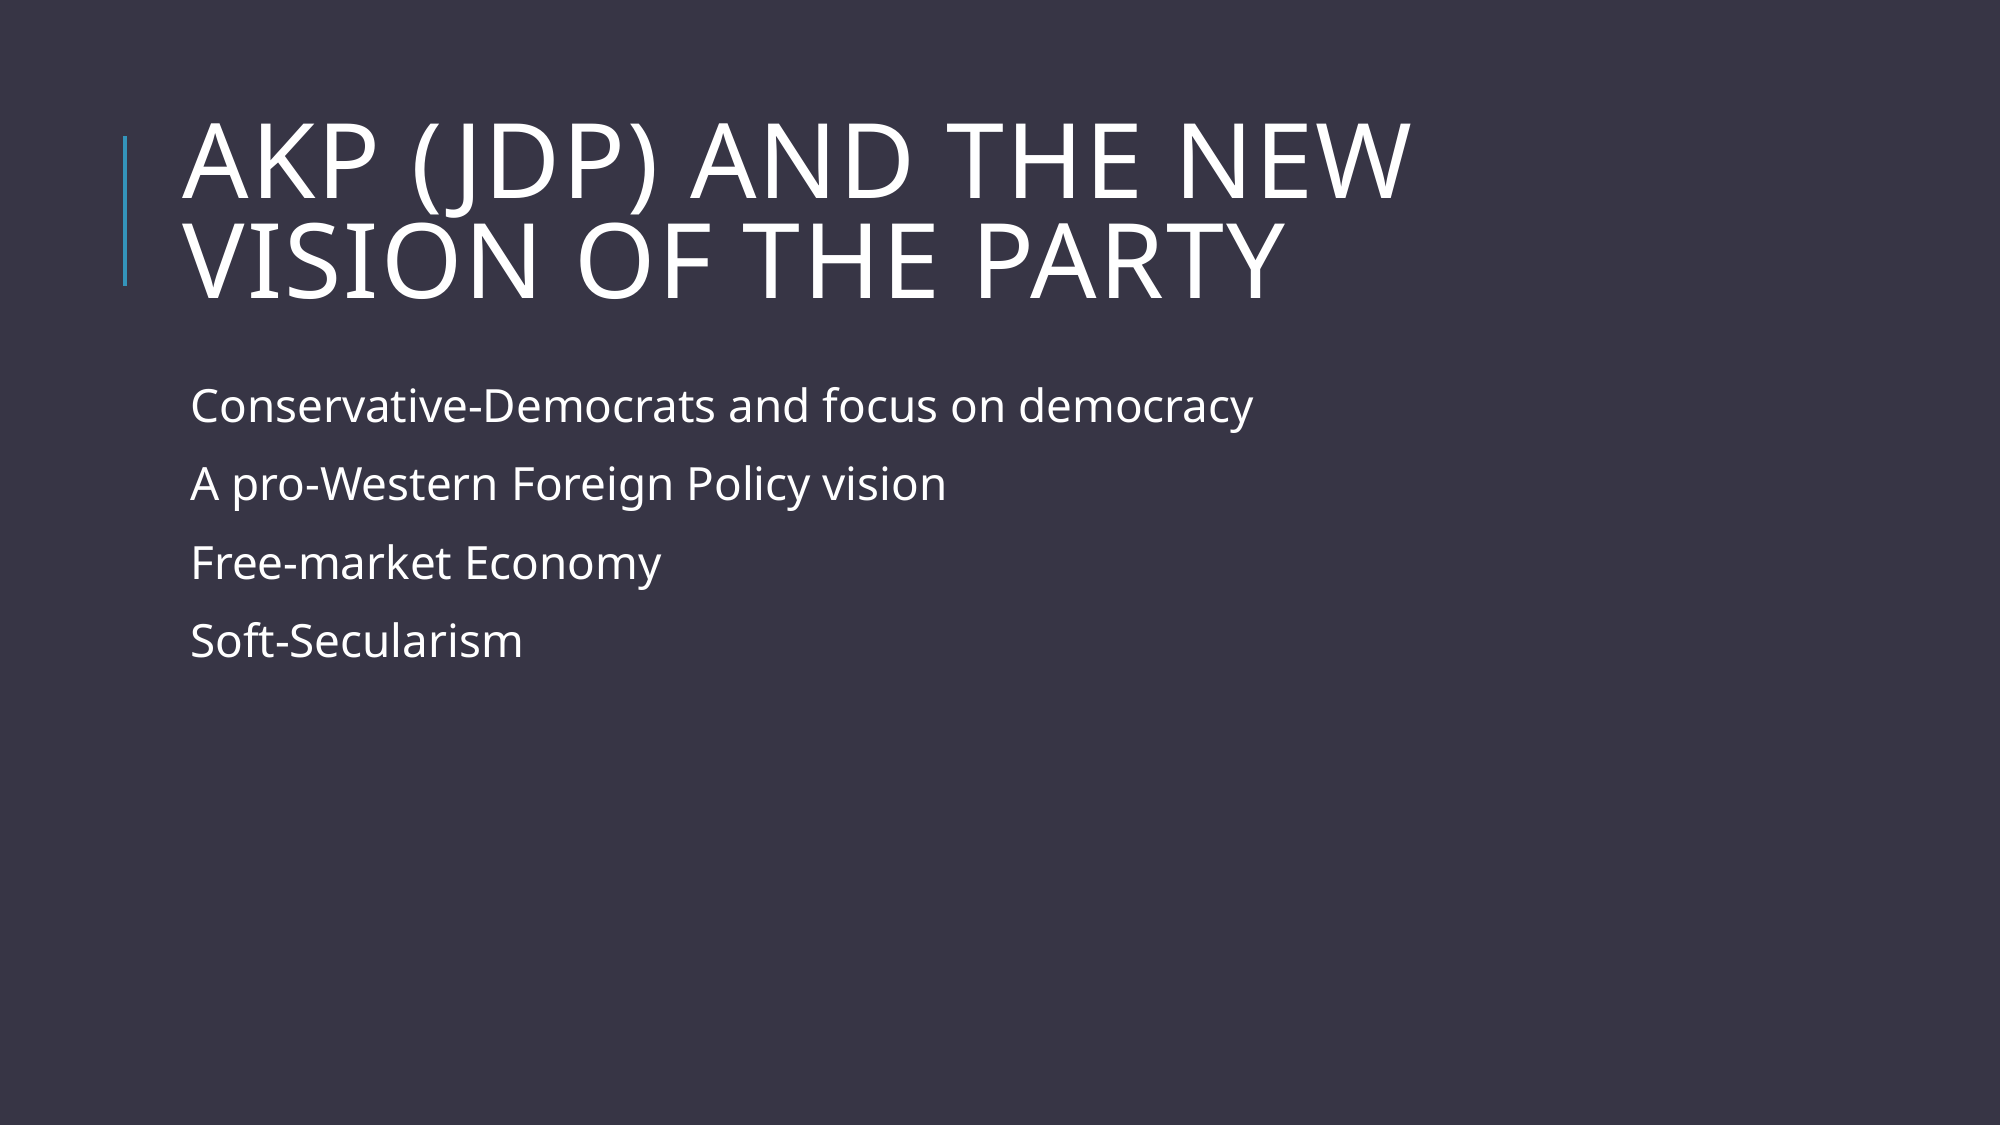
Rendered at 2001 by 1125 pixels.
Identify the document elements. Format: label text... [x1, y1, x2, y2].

list Conservative-Democrats and focus on democracy A pro-Western Foreign Policy vision Free-market Economy Soft-Secularism [168, 375, 1763, 1035]
title AKP (JDP) and The nEW VISION OF tHe PARTY [168, 96, 1763, 342]
